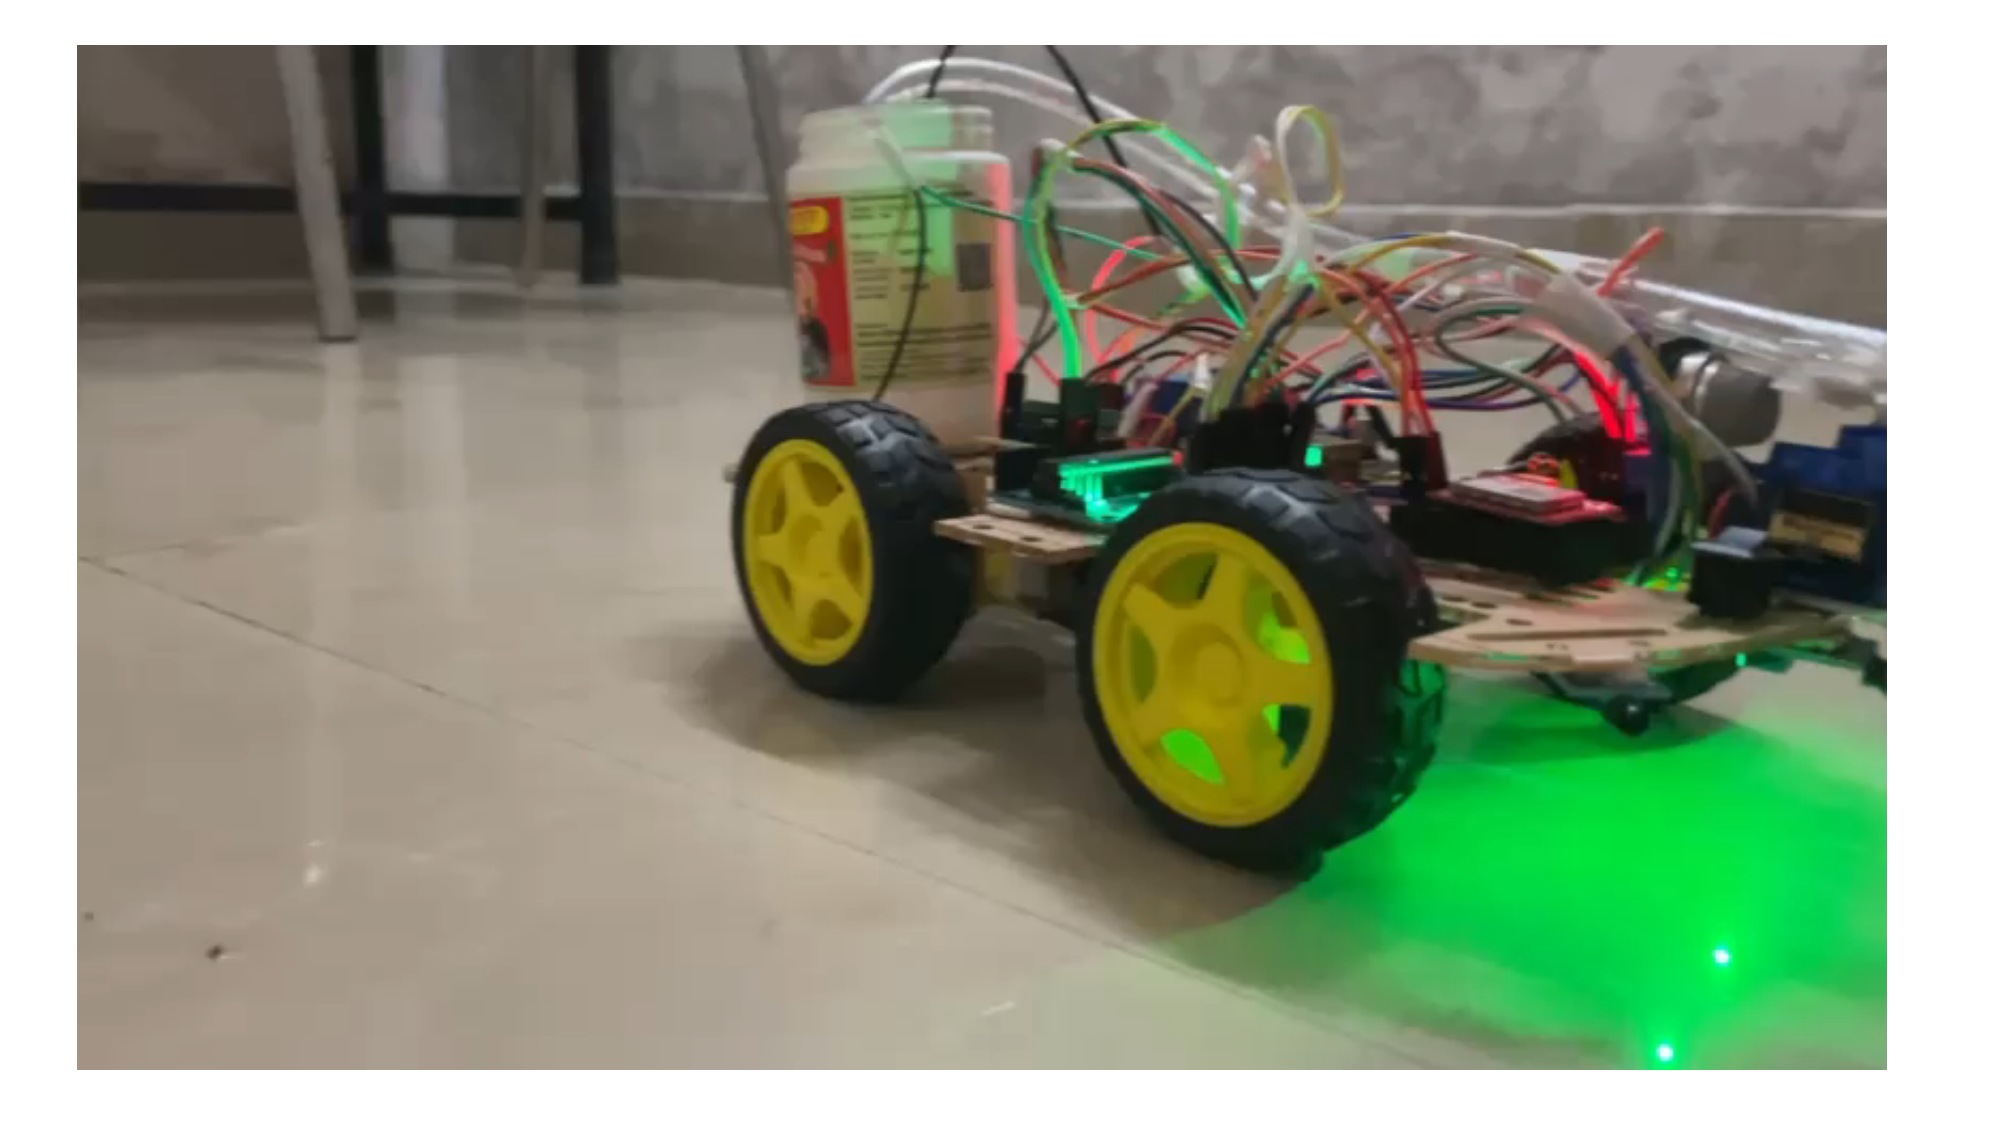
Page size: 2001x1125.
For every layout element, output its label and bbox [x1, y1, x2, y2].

text_box [76, 45, 1888, 1070]
